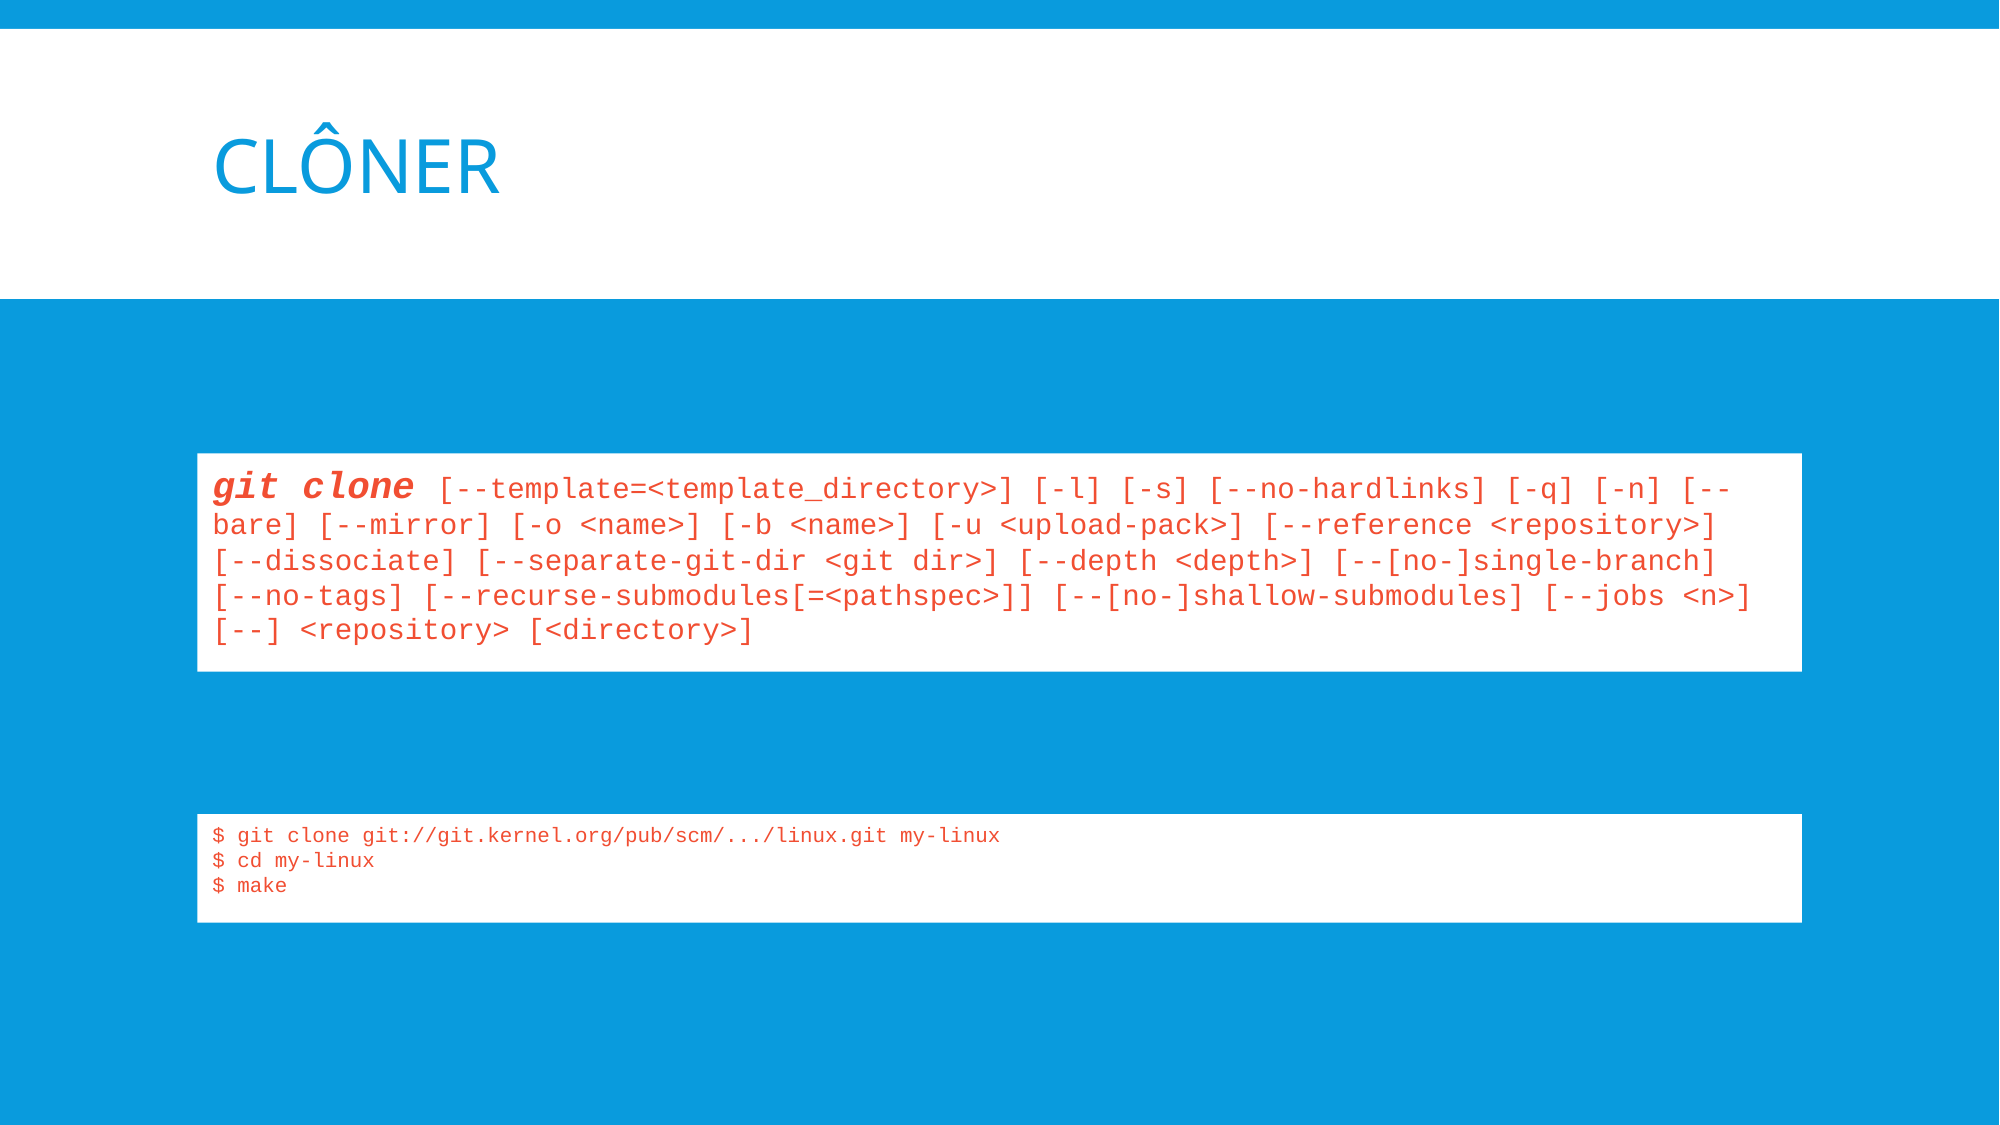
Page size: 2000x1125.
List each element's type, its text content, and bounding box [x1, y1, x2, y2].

title clôner [197, 46, 1802, 295]
text_box $ git clone git://git.kernel.org/pub/scm/.../linux.git my-linux $ cd my-linux $ make [197, 814, 1802, 923]
text_box git clone [--template=<template_directory>] [-l] [-s] [--no-hardlinks] [-q] [-n] [--bare] [--mirror] [-o <name>] [-b <name>] [-u <upload-pack>] [--reference <repository>] [--dissociate] [--separate-git-dir <git dir>] [--depth <depth>] [--[no-]single-branch] [--no-tags] [--recurse-submodules[=<pathspec>]] [--[no-]shallow-submodules] [--jobs <n>] [--] <repository> [<directory>] [197, 453, 1802, 672]
